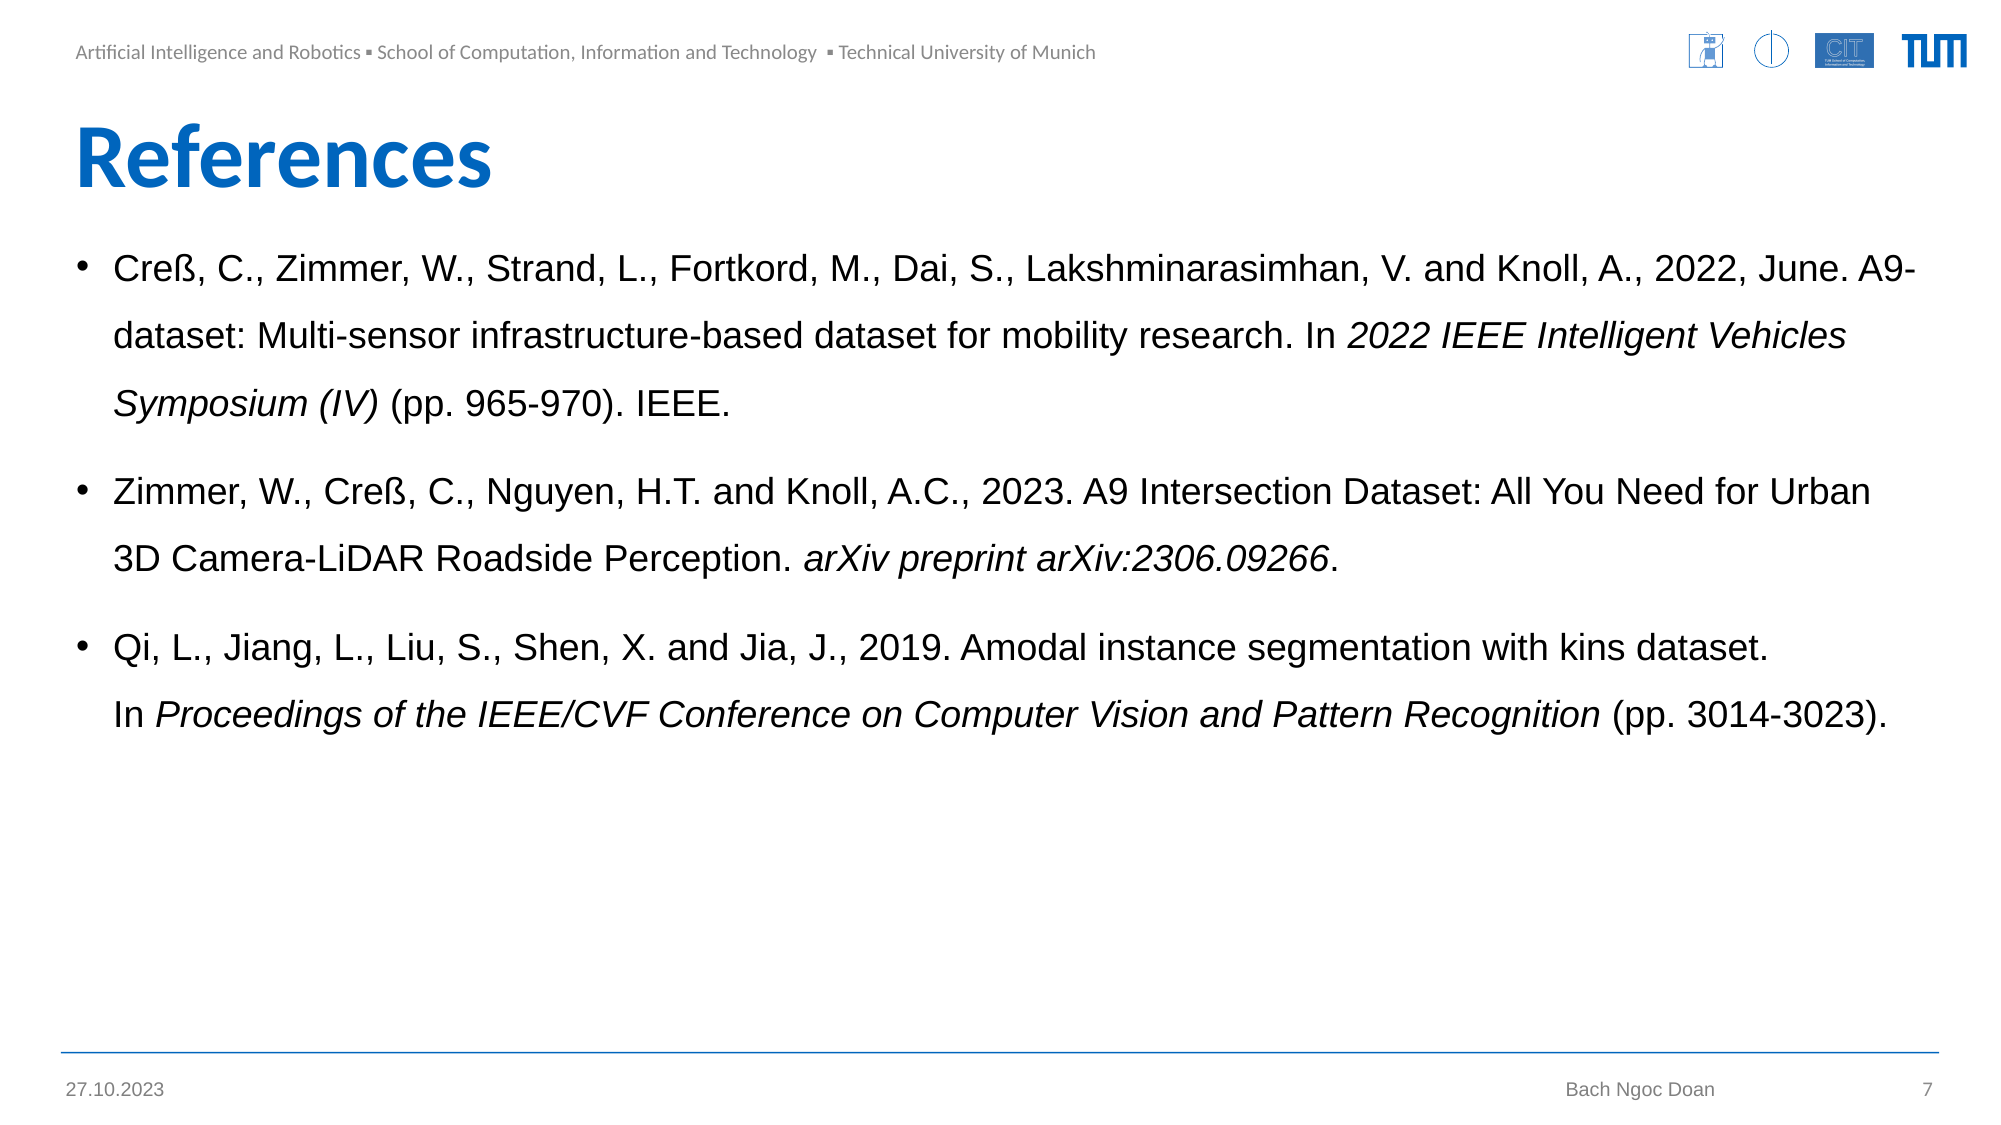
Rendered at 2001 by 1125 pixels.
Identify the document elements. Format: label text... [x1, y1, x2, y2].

text_box Creß, C., Zimmer, W., Strand, L., Fortkord, M., Dai, S., Lakshminarasimhan, V. and Knoll, A., 2022, June. A9-dataset: Multi-sensor infrastructure-based dataset for mobility research. In 2022 IEEE Intelligent Vehicles Symposium (IV) (pp. 965-970). IEEE. Zimmer, W., Creß, C., Nguyen, H.T. and Knoll, A.C., 2023. A9 Intersection Dataset: All You Need for Urban 3D Camera-LiDAR Roadside Perception. arXiv preprint arXiv:2306.09266. Qi, L., Jiang, L., Liu, S., Shen, X. and Jia, J., 2019. Amodal instance segmentation with kins dataset. In Proceedings of the IEEE/CVF Conference on Computer Vision and Pattern Recognition (pp. 3014-3023). [60, 213, 1939, 1033]
text_box 27.10.2023 Bach Ngoc Doan [50, 1069, 1788, 1108]
text_box References [60, 102, 1939, 213]
picture [1815, 33, 1874, 68]
